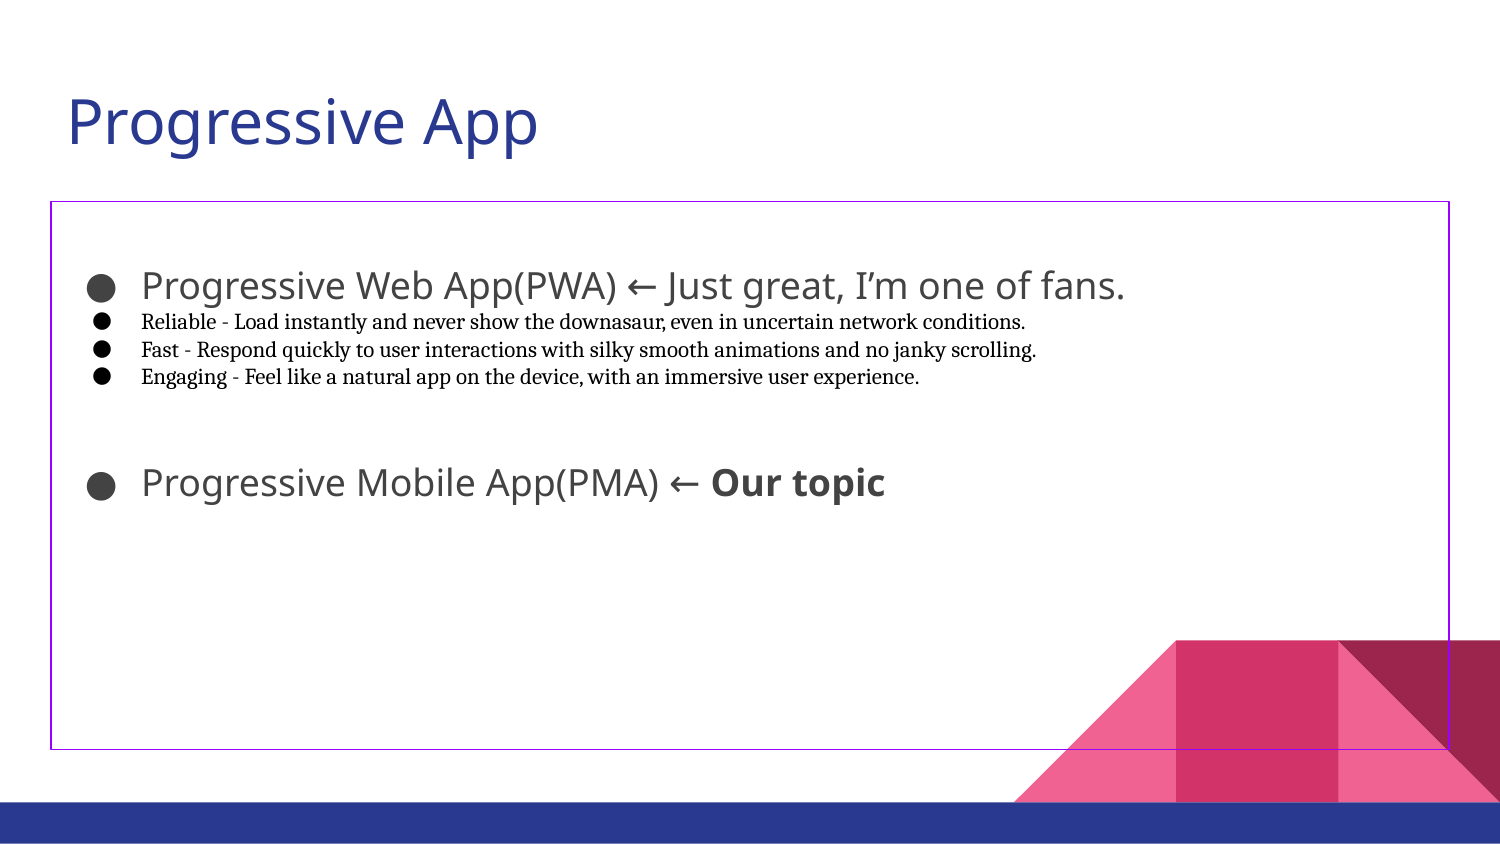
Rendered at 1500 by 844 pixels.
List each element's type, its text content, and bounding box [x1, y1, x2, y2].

title Progressive App [51, 67, 1449, 167]
list Progressive Web App(PWA) ← Just great, I’m one of fans. Reliable - Load instantly and never show the downasaur, even in uncertain network conditions. Fast - Respond quickly to user interactions with silky smooth animations and no janky scrolling. Engaging - Feel like a natural app on the device, with an immersive user experience. Progressive Mobile App(PMA) ← Our topic [51, 201, 1449, 750]
